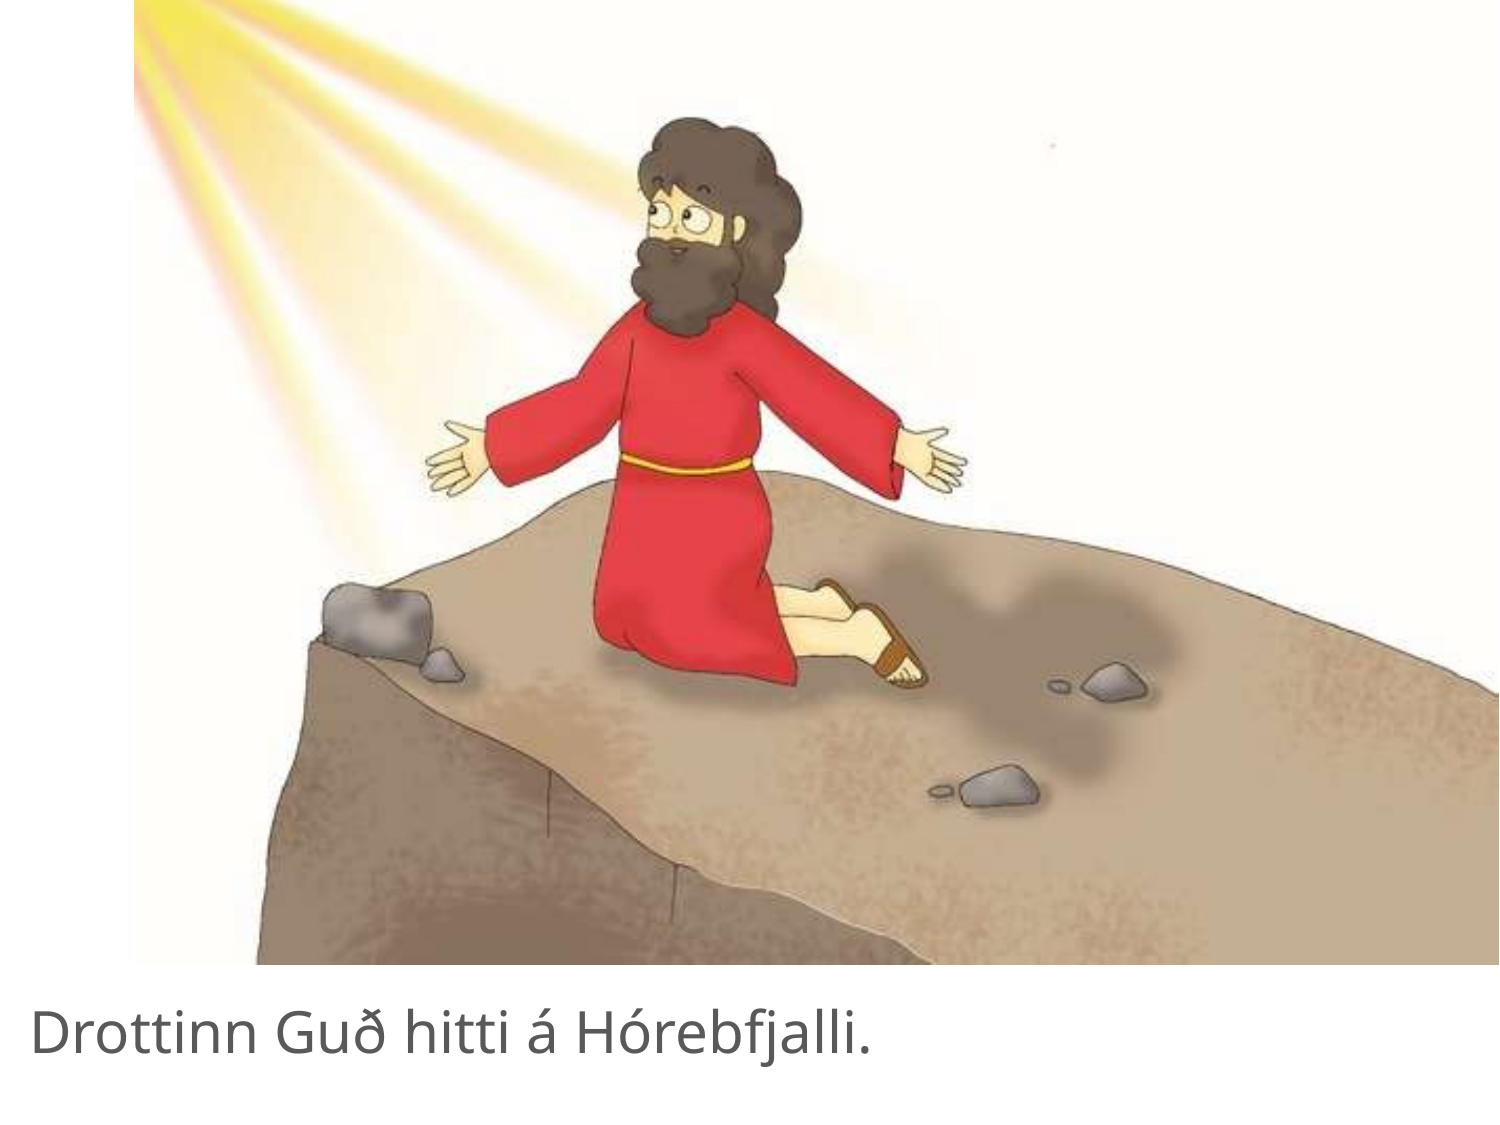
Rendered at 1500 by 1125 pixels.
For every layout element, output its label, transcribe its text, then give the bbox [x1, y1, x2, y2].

text_box Drottinn Guð hitti á Hórebfjalli. [14, 987, 1500, 1073]
picture [133, 0, 1499, 965]
